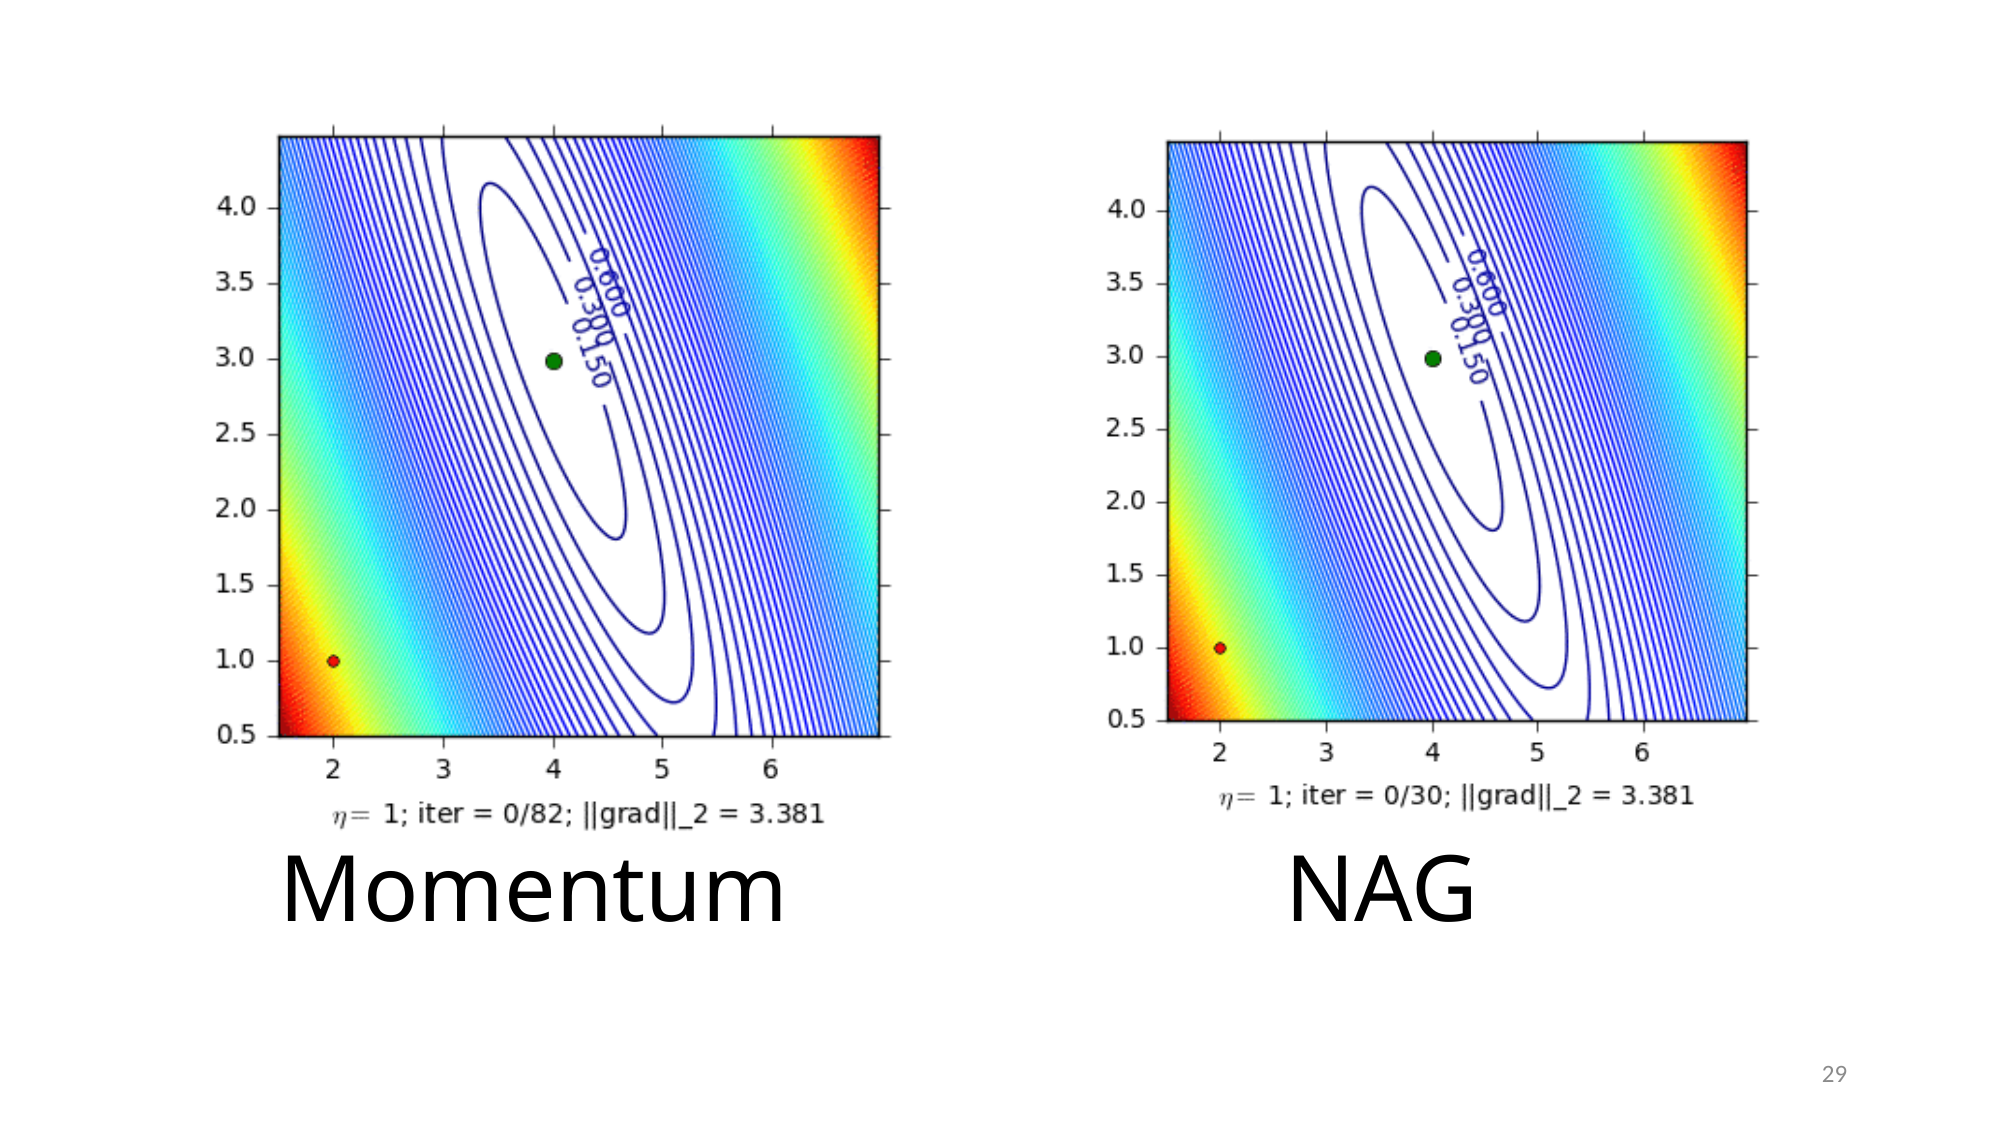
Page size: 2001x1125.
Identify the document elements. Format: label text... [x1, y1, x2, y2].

title Momentum NAG [95, 832, 1821, 1051]
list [1074, 67, 1821, 814]
picture [182, 59, 956, 833]
slide_number 29 [1412, 1042, 1863, 1103]
